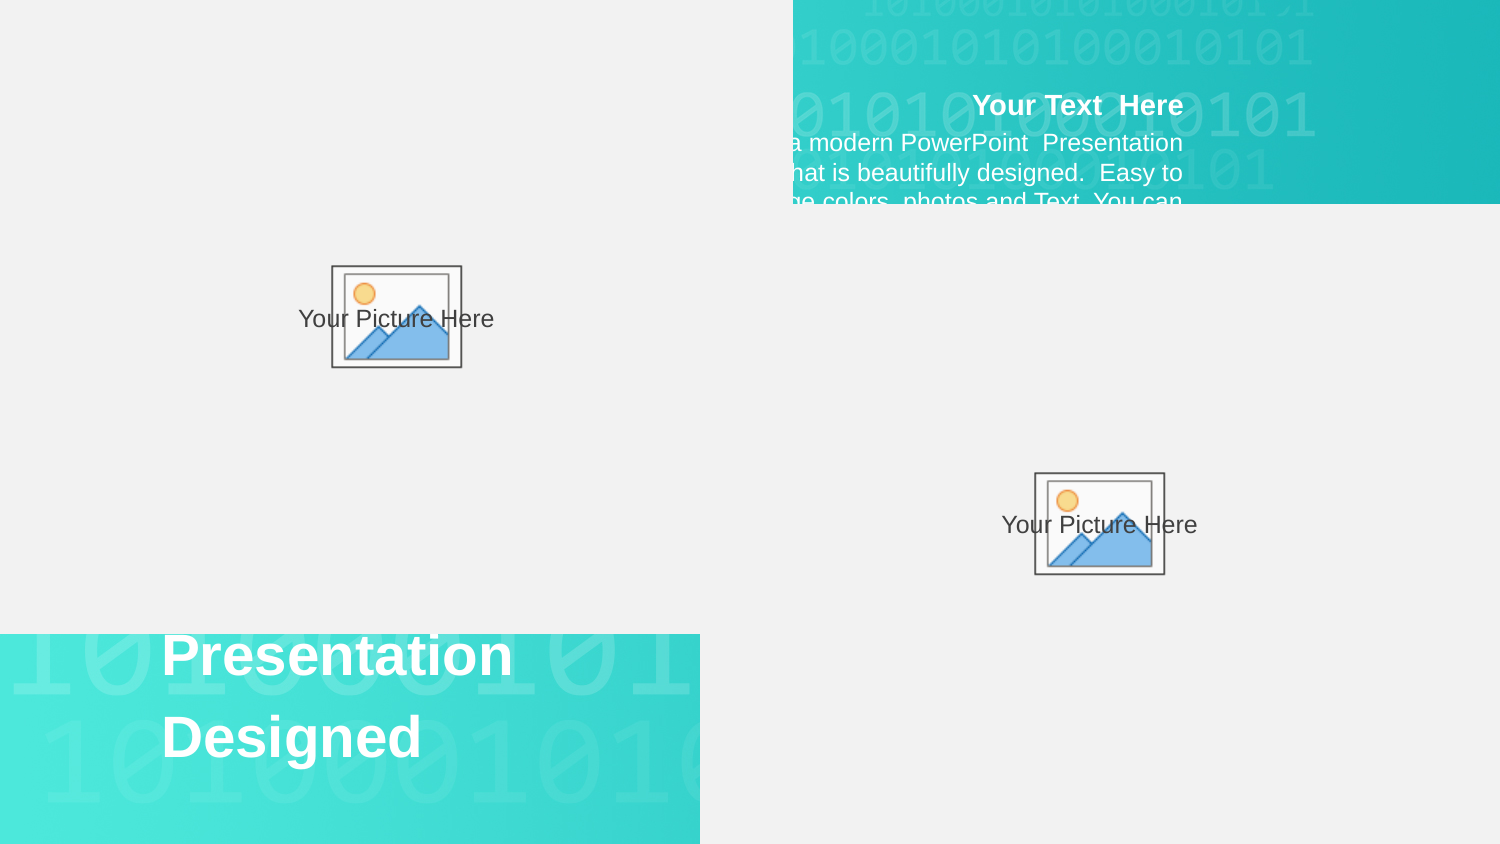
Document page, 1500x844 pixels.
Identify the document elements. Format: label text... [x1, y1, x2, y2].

picture [0, 0, 1500, 844]
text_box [798, 79, 1200, 202]
text_box Portfolio Presentation Designed [146, 644, 607, 788]
